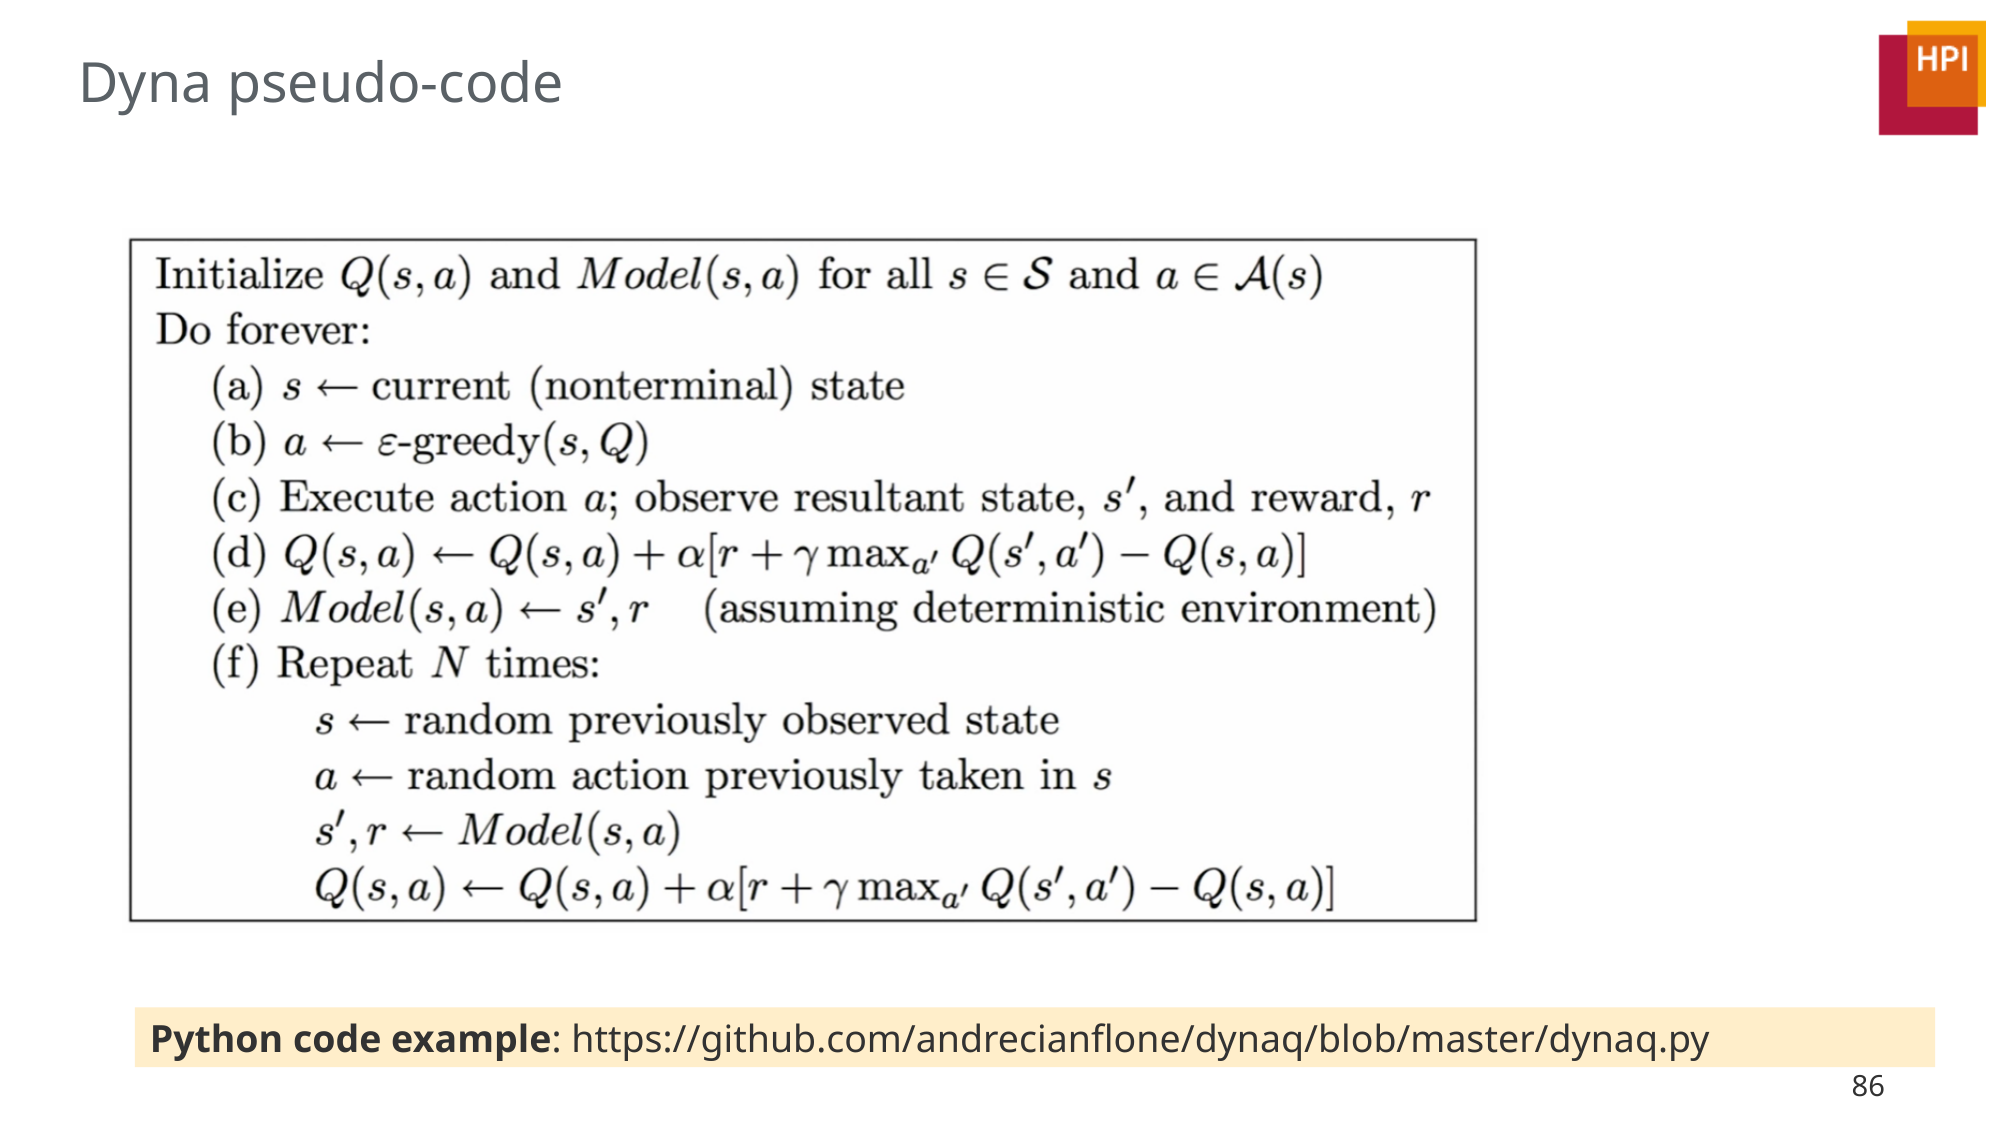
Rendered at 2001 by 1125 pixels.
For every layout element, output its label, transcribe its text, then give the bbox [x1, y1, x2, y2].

text_box Python code example: https://github.com/andrecianflone/dynaq/blob/master/dynaq.py [134, 1007, 1936, 1068]
slide_number 86 [1834, 1064, 1961, 1107]
title Dyna pseudo-code [78, 23, 1583, 115]
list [122, 228, 1488, 933]
picture [1873, 18, 1986, 140]
